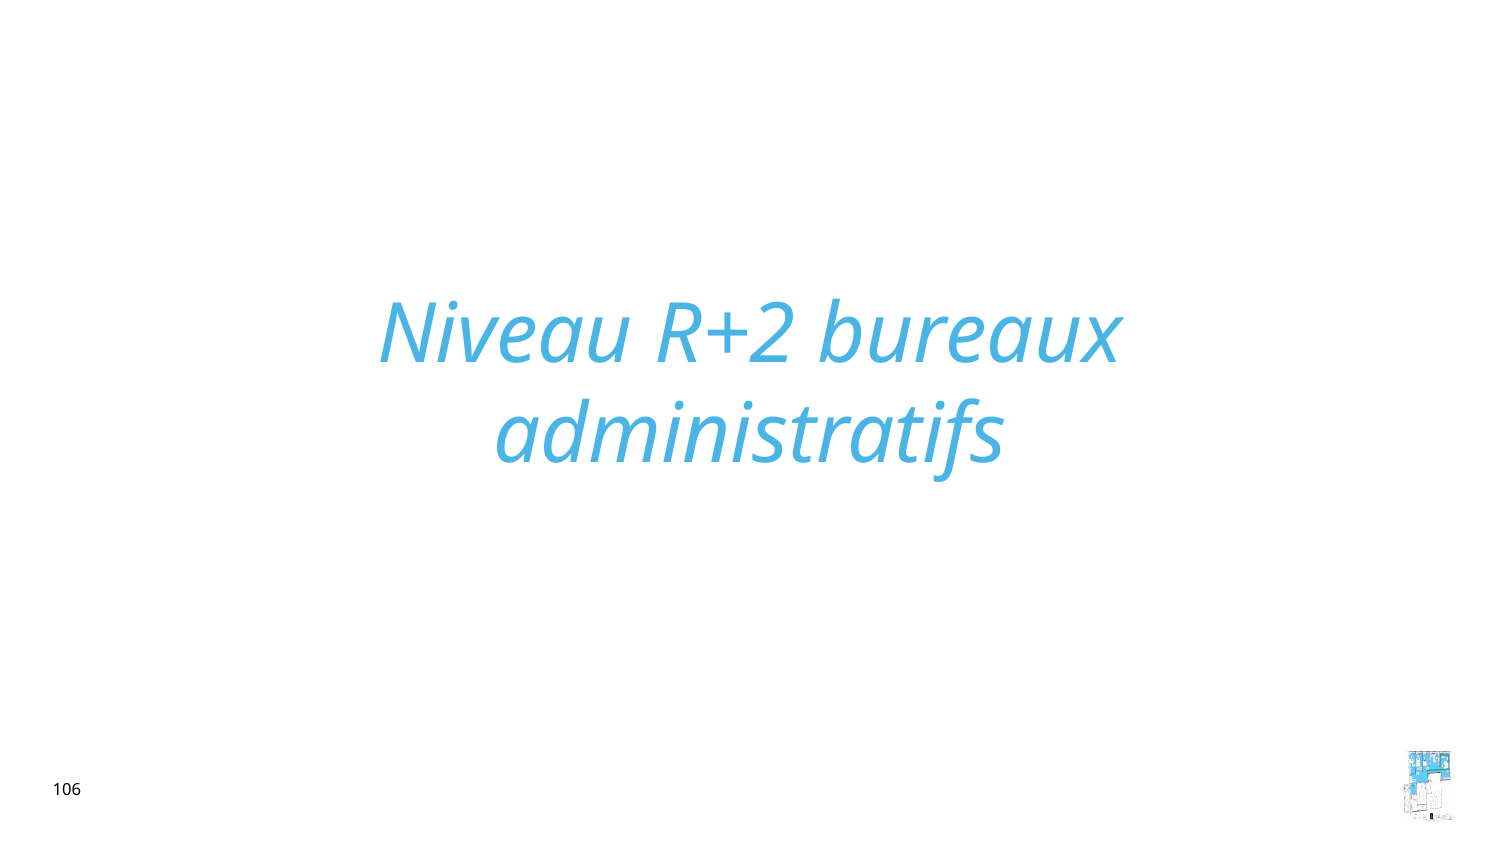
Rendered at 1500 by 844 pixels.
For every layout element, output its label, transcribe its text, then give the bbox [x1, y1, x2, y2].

text_box [224, 293, 1276, 551]
text_box Niveau R+2 bureaux administratifs [171, 271, 1329, 591]
picture [1388, 740, 1471, 824]
